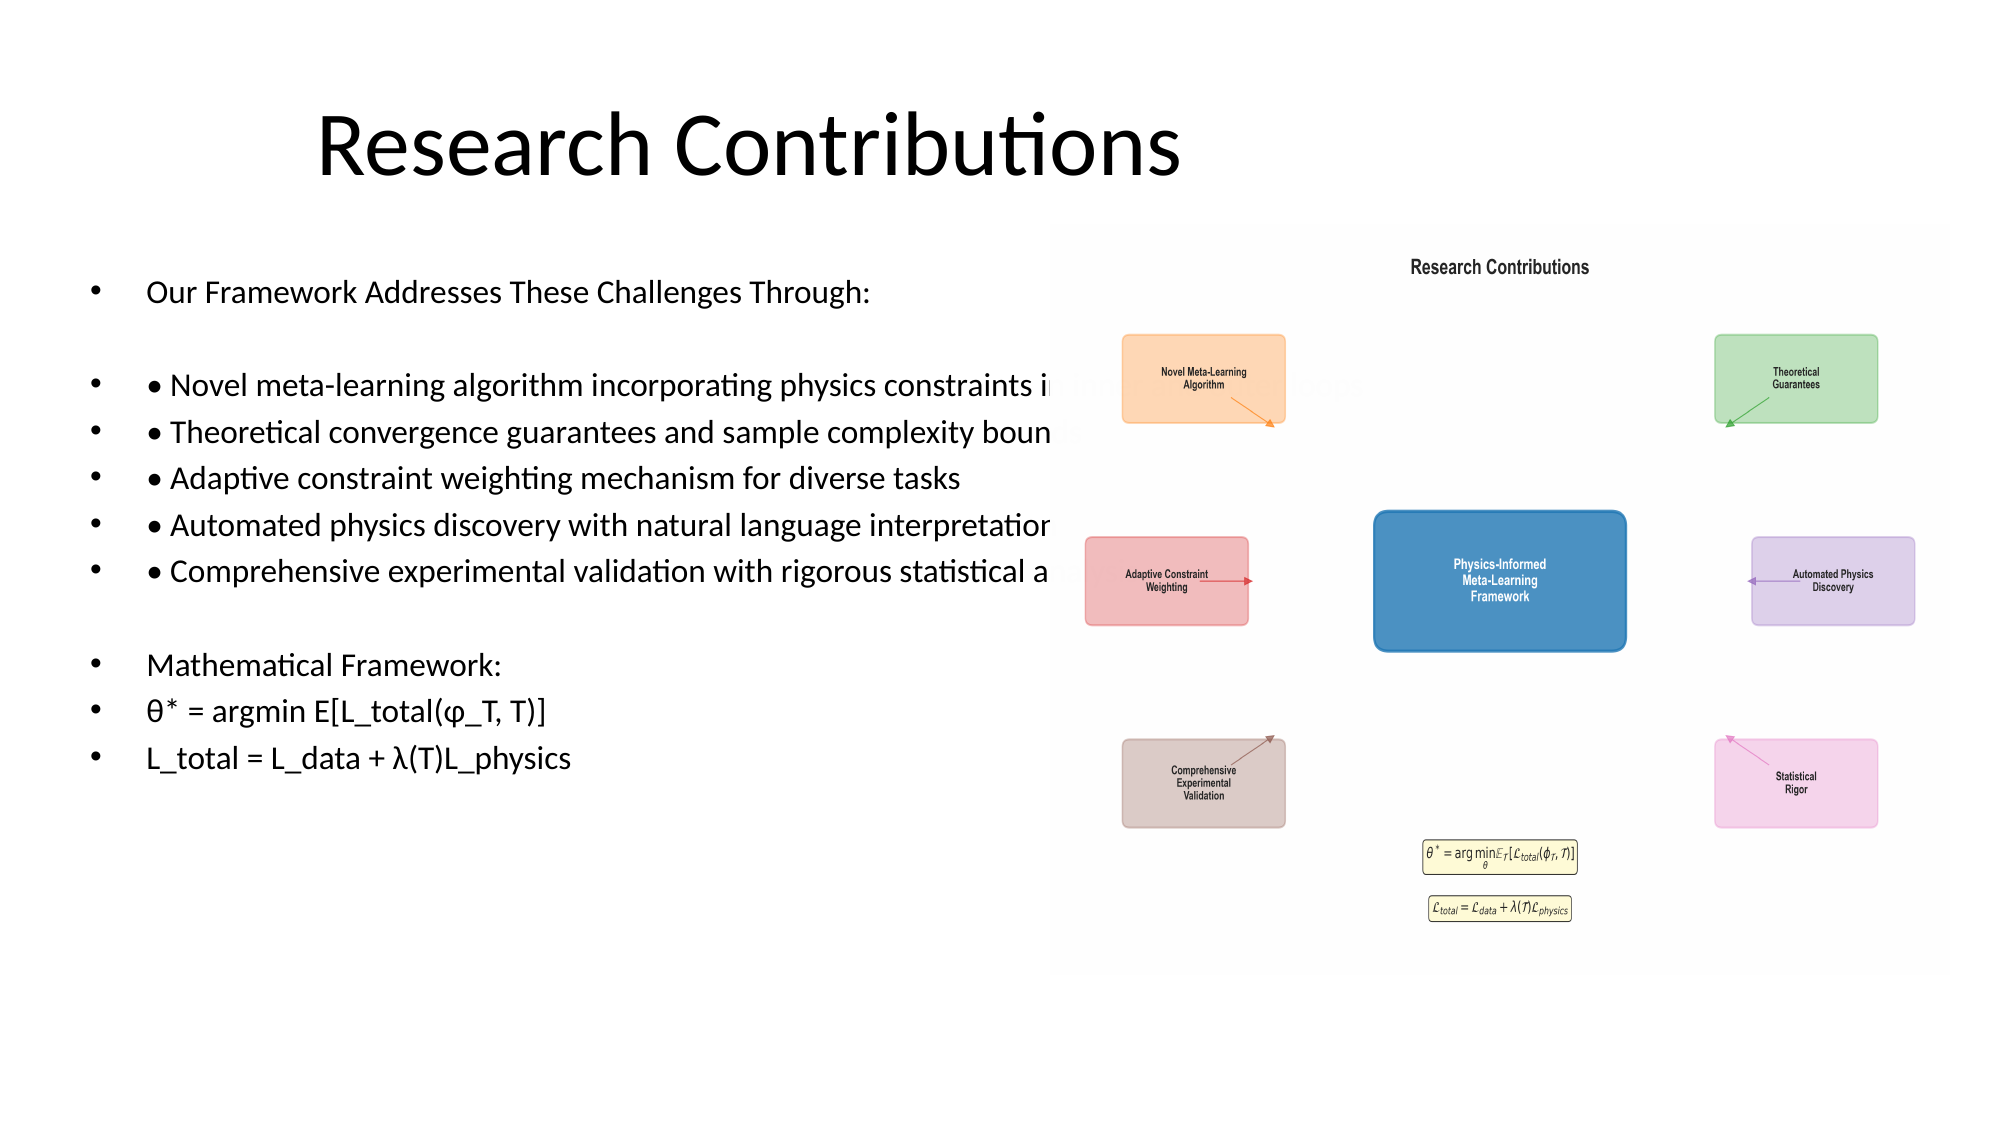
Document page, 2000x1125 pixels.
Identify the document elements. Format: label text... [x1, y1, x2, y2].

title Research Contributions [75, 45, 1425, 233]
picture [1049, 224, 1951, 976]
list Our Framework Addresses These Challenges Through: • Novel meta-learning algorithm incorporating physics constraints in inner and outer loops • Theoretical convergence guarantees and sample complexity bounds • Adaptive constraint weighting mechanism for diverse tasks • Automated physics discovery with natural language interpretation • Comprehensive experimental validation with rigorous statistical analysis Mathematical Framework: θ* = argmin E[L_total(φ_T, T)] L_total = L_data + λ(T)L_physics [75, 262, 1425, 1005]
